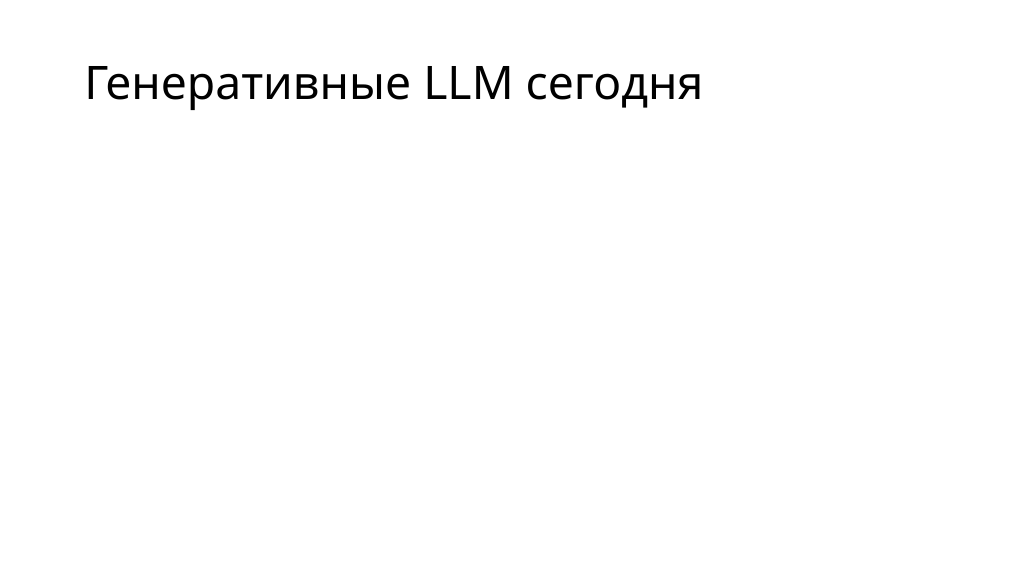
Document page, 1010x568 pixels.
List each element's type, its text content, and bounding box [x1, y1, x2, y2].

title Генеративные LLM сегодня [69, 30, 940, 140]
